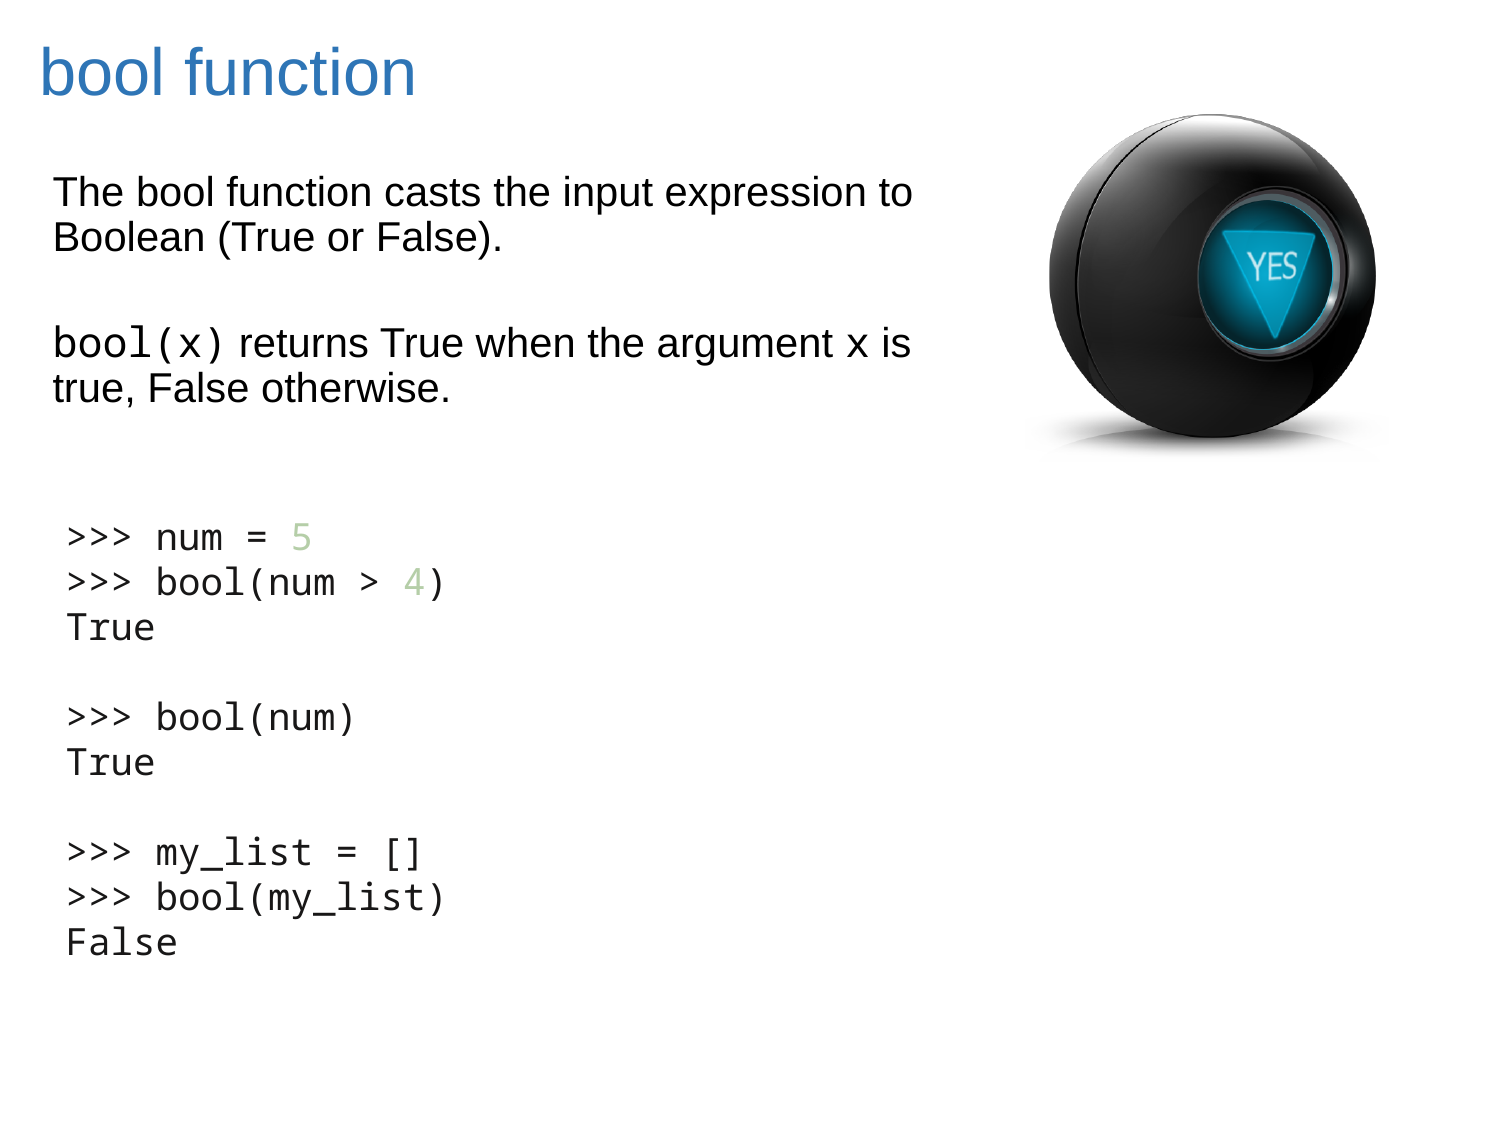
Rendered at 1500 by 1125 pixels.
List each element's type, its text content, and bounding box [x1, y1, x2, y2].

title bool function [24, 31, 1338, 107]
text_box >>> num = 5 >>> bool(num > 4) True >>> bool(num) True >>> my_list = [] >>> bool(my_list) False [50, 505, 1464, 971]
picture [1025, 105, 1389, 469]
list The bool function casts the input expression to Boolean (True or False). bool(x) returns True when the argument x is true, False otherwise. [37, 162, 950, 905]
